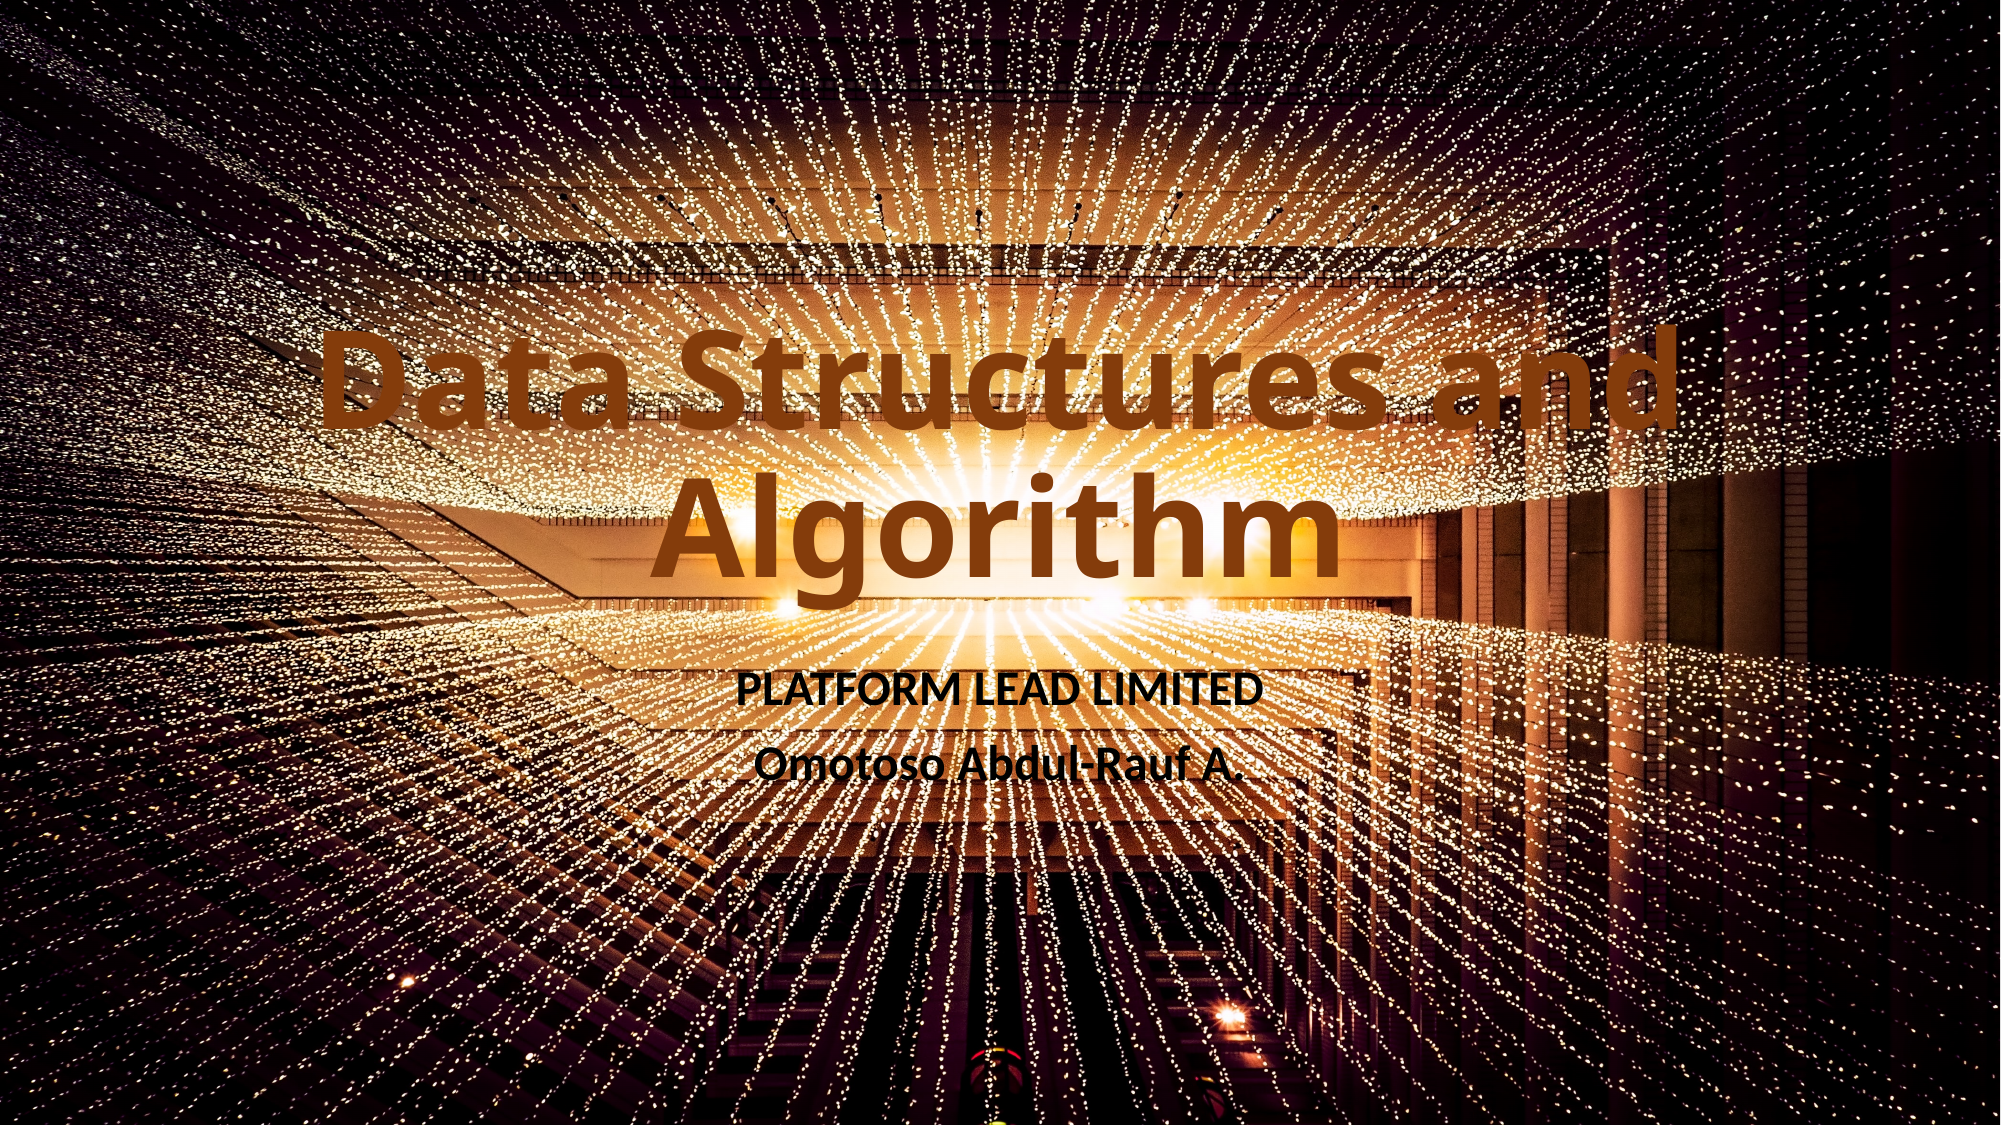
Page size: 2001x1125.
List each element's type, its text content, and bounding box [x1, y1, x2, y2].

subtitle PLATFORM LEAD LIMITED Omotoso Abdul-Rauf A. [249, 654, 1750, 863]
picture [0, 0, 2001, 1125]
title Data Structures and Algorithm [249, 184, 1750, 615]
